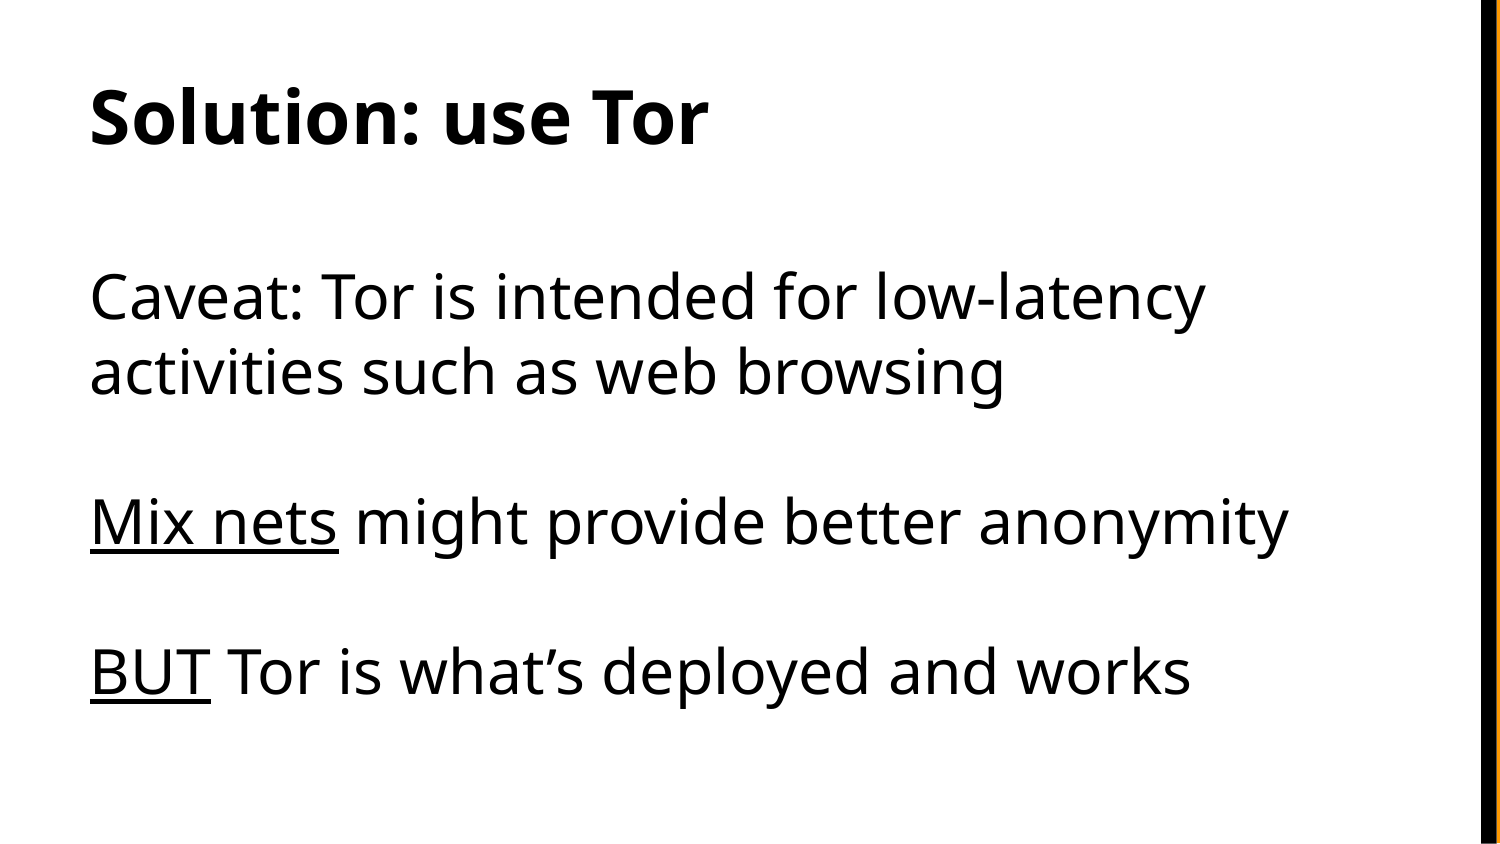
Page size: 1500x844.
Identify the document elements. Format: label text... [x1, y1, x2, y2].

text_box Solution: use Tor [74, 33, 1425, 175]
text_box Caveat: Tor is intended for low-latency activities such as web browsing Mix nets might provide better anonymity BUT Tor is what’s deployed and works [74, 196, 1425, 808]
